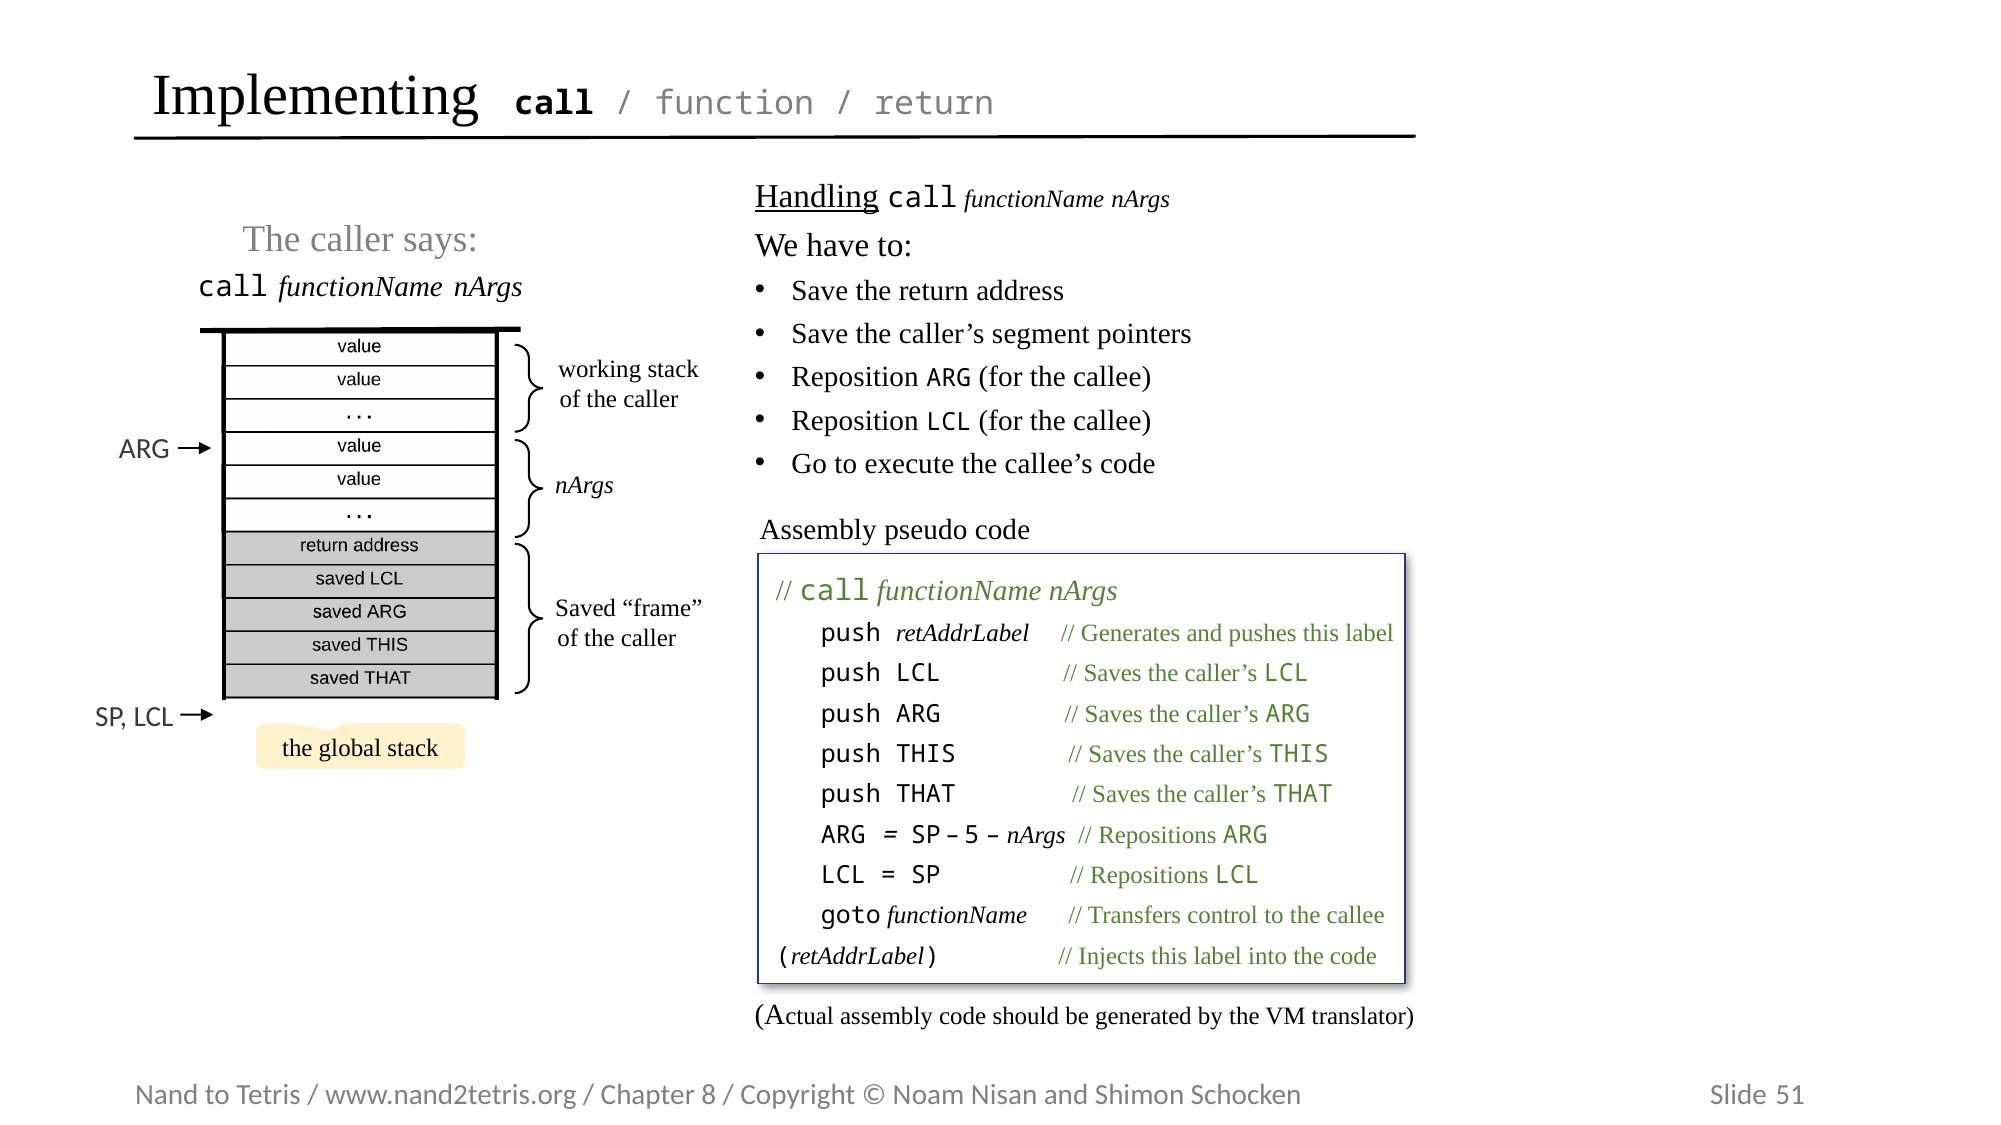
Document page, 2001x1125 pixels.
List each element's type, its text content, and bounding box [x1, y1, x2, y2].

text_box (Actual assembly code should be generated by the VM translator) [739, 987, 1658, 1051]
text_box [102, 422, 212, 471]
text_box the global stack [255, 722, 466, 770]
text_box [514, 344, 756, 432]
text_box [16, 690, 214, 739]
picture [221, 331, 507, 700]
text_box Handling call functionName nArgs We have to: Save the return address Save the caller’s segment pointers Reposition ARG (for the callee) Reposition LCL (for the callee) Go to execute the callee’s code [739, 167, 1389, 451]
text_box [514, 439, 736, 538]
text_box Assembly pseudo code [744, 502, 1663, 566]
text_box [514, 543, 736, 694]
text_box The caller says: call functionName nArgs [15, 205, 706, 344]
text_box // call functionName nArgs push retAddrLabel // Generates and pushes this label push LCL // Saves the caller’s LCL push ARG // Saves the caller’s ARG push THIS // Saves the caller’s THIS push THAT // Saves the caller’s THAT ARG = SP – 5 – nArgs // Repositions ARG LCL = SP // Repositions LCL goto functionName // Transfers control to the callee (retAddrLabel) // Injects this label into the code [758, 566, 1406, 984]
title Implementing call / function / return [137, 48, 1417, 144]
